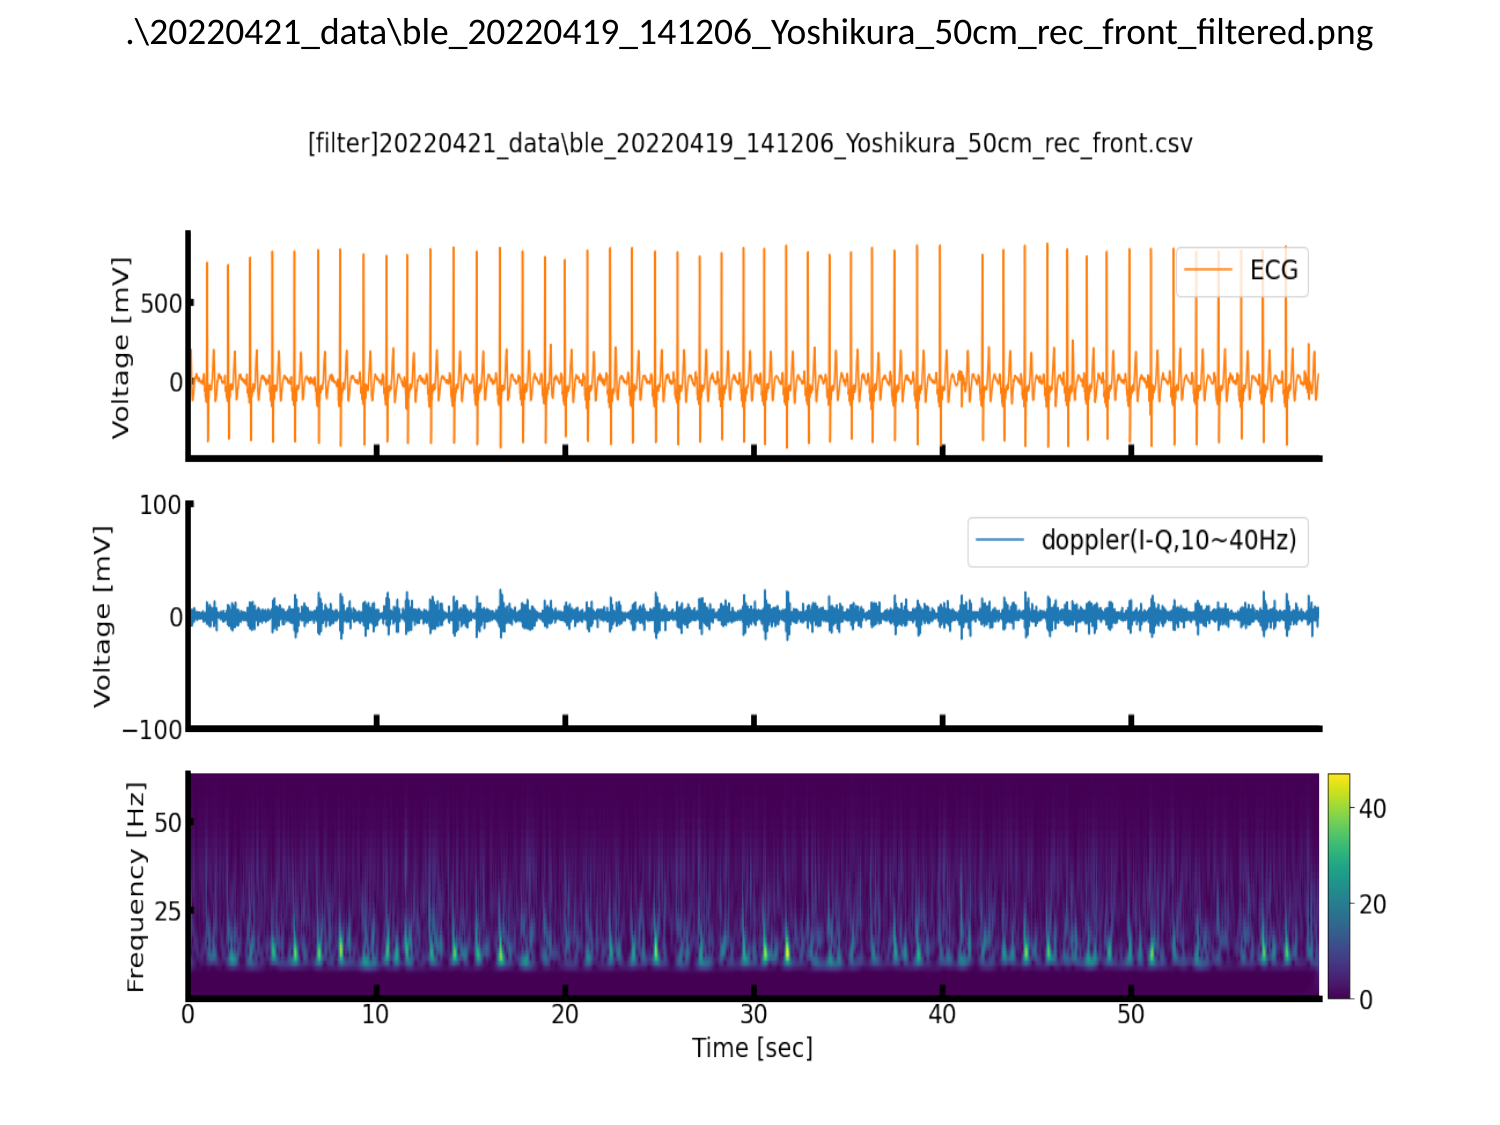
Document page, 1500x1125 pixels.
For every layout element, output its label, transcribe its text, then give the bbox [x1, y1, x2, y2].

picture [0, 112, 1500, 1125]
text_box .\20220421_data\ble_20220419_141206_Yoshikura_50cm_rec_front_filtered.png [110, 0, 1390, 60]
